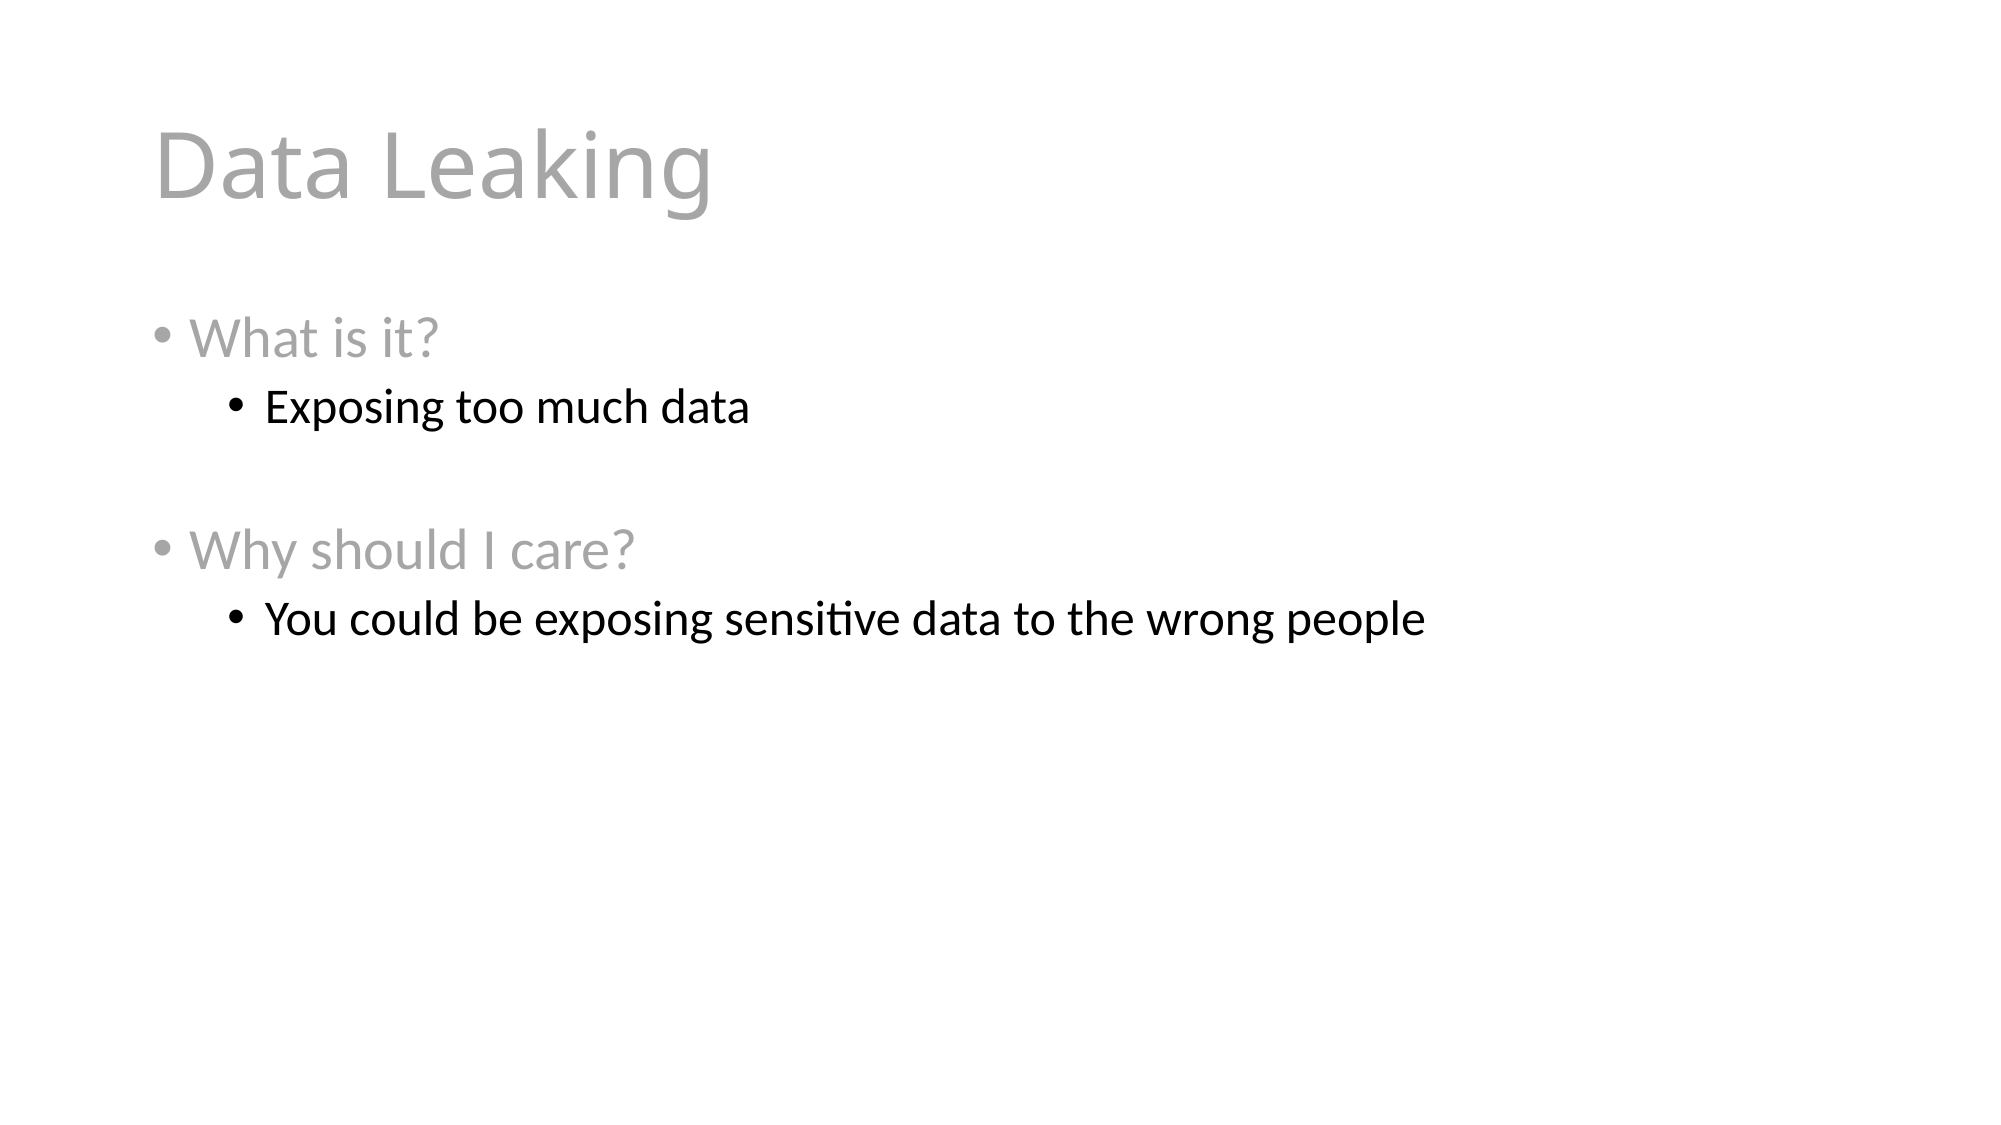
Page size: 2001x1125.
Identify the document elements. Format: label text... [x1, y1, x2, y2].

list What is it? Exposing too much data Why should I care? You could be exposing sensitive data to the wrong people [137, 299, 1863, 1079]
title Data Leaking [137, 59, 1863, 278]
